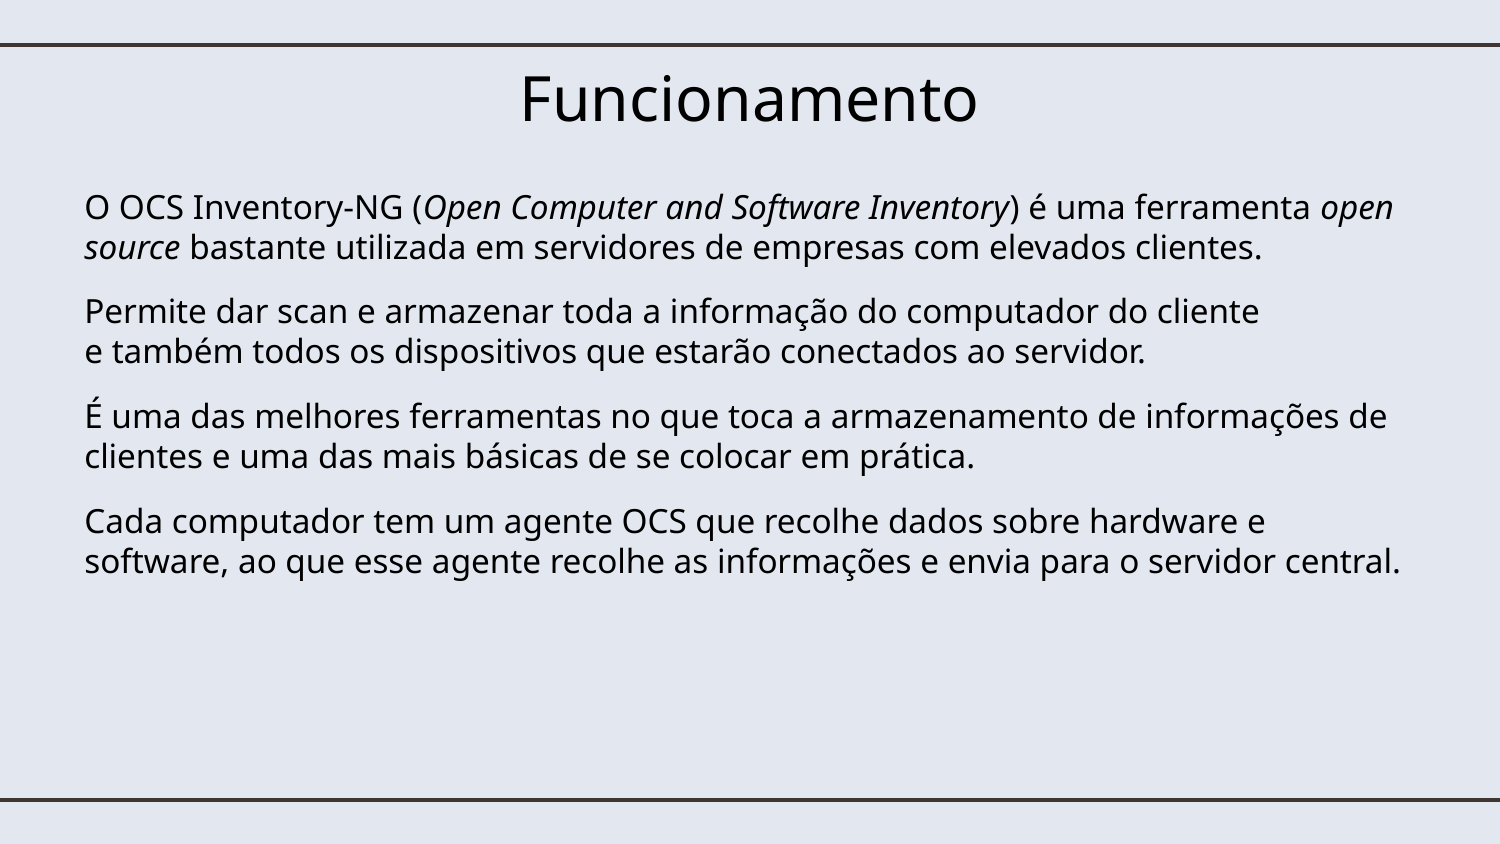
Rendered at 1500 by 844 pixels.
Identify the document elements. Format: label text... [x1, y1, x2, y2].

title Funcionamento [395, 43, 1105, 141]
subtitle O OCS Inventory-NG (Open Computer and Software Inventory) é uma ferramenta open source bastante utilizada em servidores de empresas com elevados clientes. Permite dar scan e armazenar toda a informação do computador do cliente e também todos os dispositivos que estarão conectados ao servidor. É uma das melhores ferramentas no que toca a armazenamento de informações de clientes e uma das mais básicas de se colocar em prática. Cada computador tem um agente OCS que recolhe dados sobre hardware e software, ao que esse agente recolhe as informações e envia para o servidor central. [69, 170, 1431, 673]
